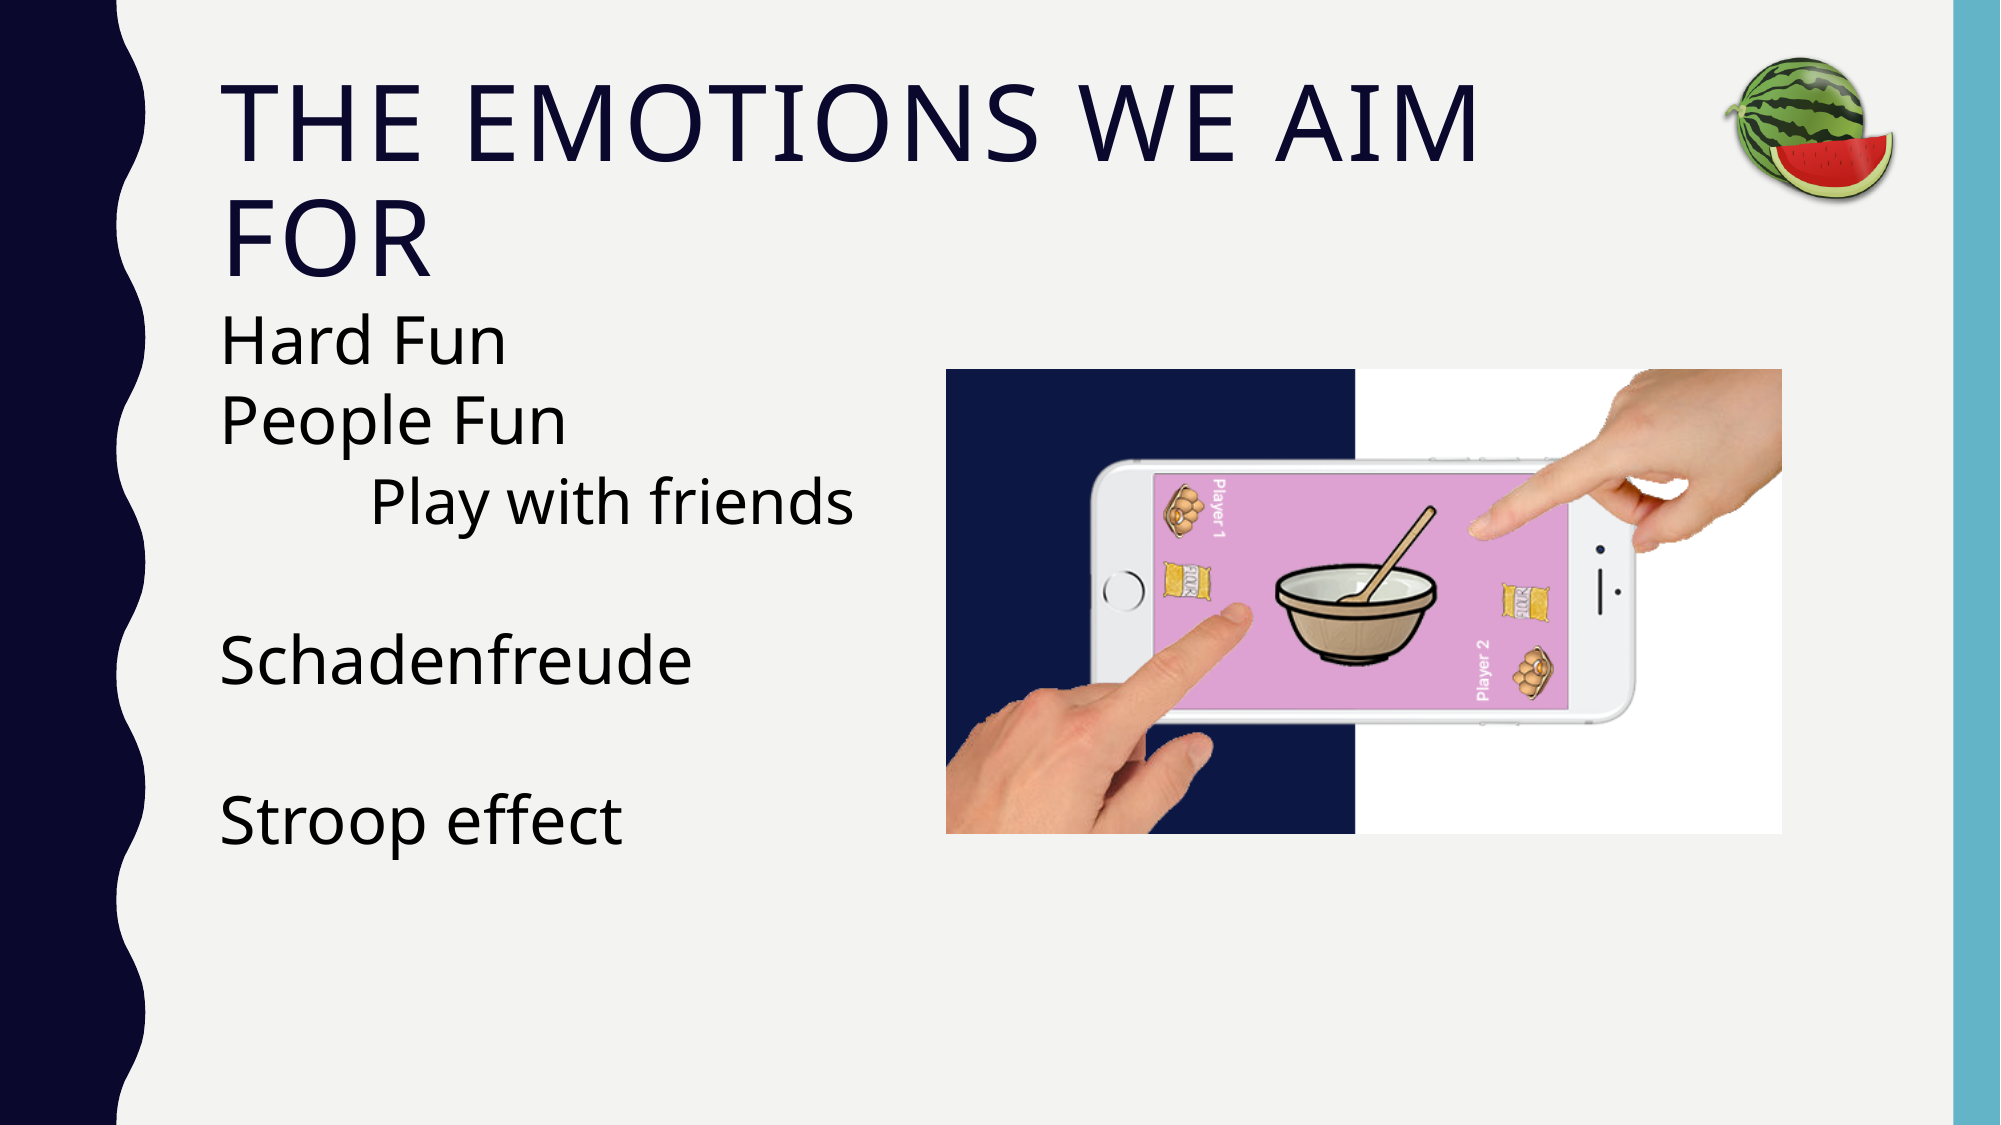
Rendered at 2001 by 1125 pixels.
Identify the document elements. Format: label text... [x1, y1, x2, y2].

picture [1718, 50, 1899, 211]
title The emotions we aim for [205, 62, 1524, 308]
text_box Hard Fun People Fun Play with friends Schadenfreude Stroop effect [205, 210, 1120, 865]
picture [946, 369, 1782, 834]
